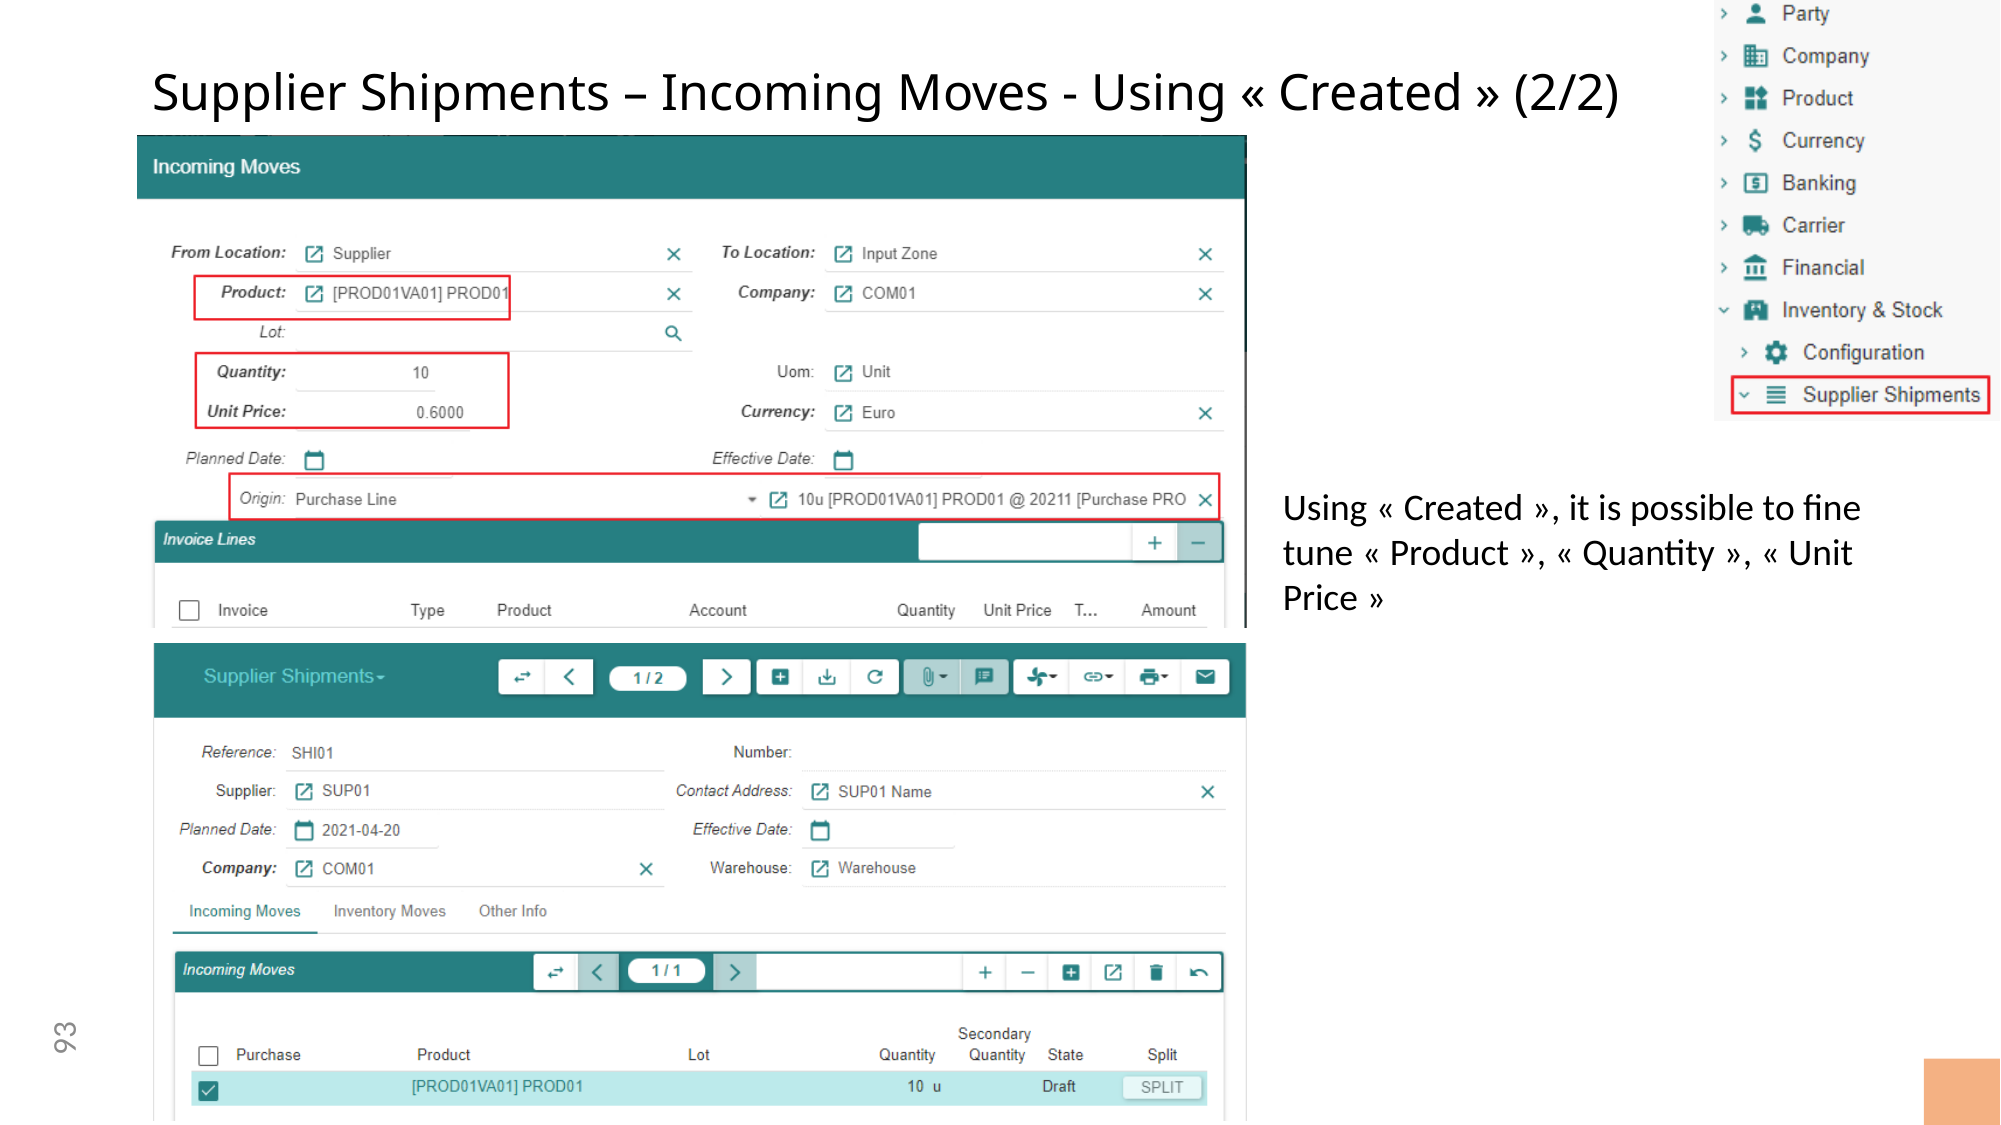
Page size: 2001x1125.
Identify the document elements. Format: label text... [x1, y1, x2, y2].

slide_number 93 [32, 969, 93, 1108]
picture [1713, 0, 2000, 421]
text_box Using « Created », it is possible to fine tune « Product », « Quantity », « Unit Price » [1268, 475, 1923, 626]
title Supplier Shipments – Incoming Moves - Using « Created » (2/2) [137, 59, 1713, 136]
picture [137, 135, 1247, 628]
text_box [1923, 1058, 2000, 1125]
picture [152, 643, 1247, 1121]
